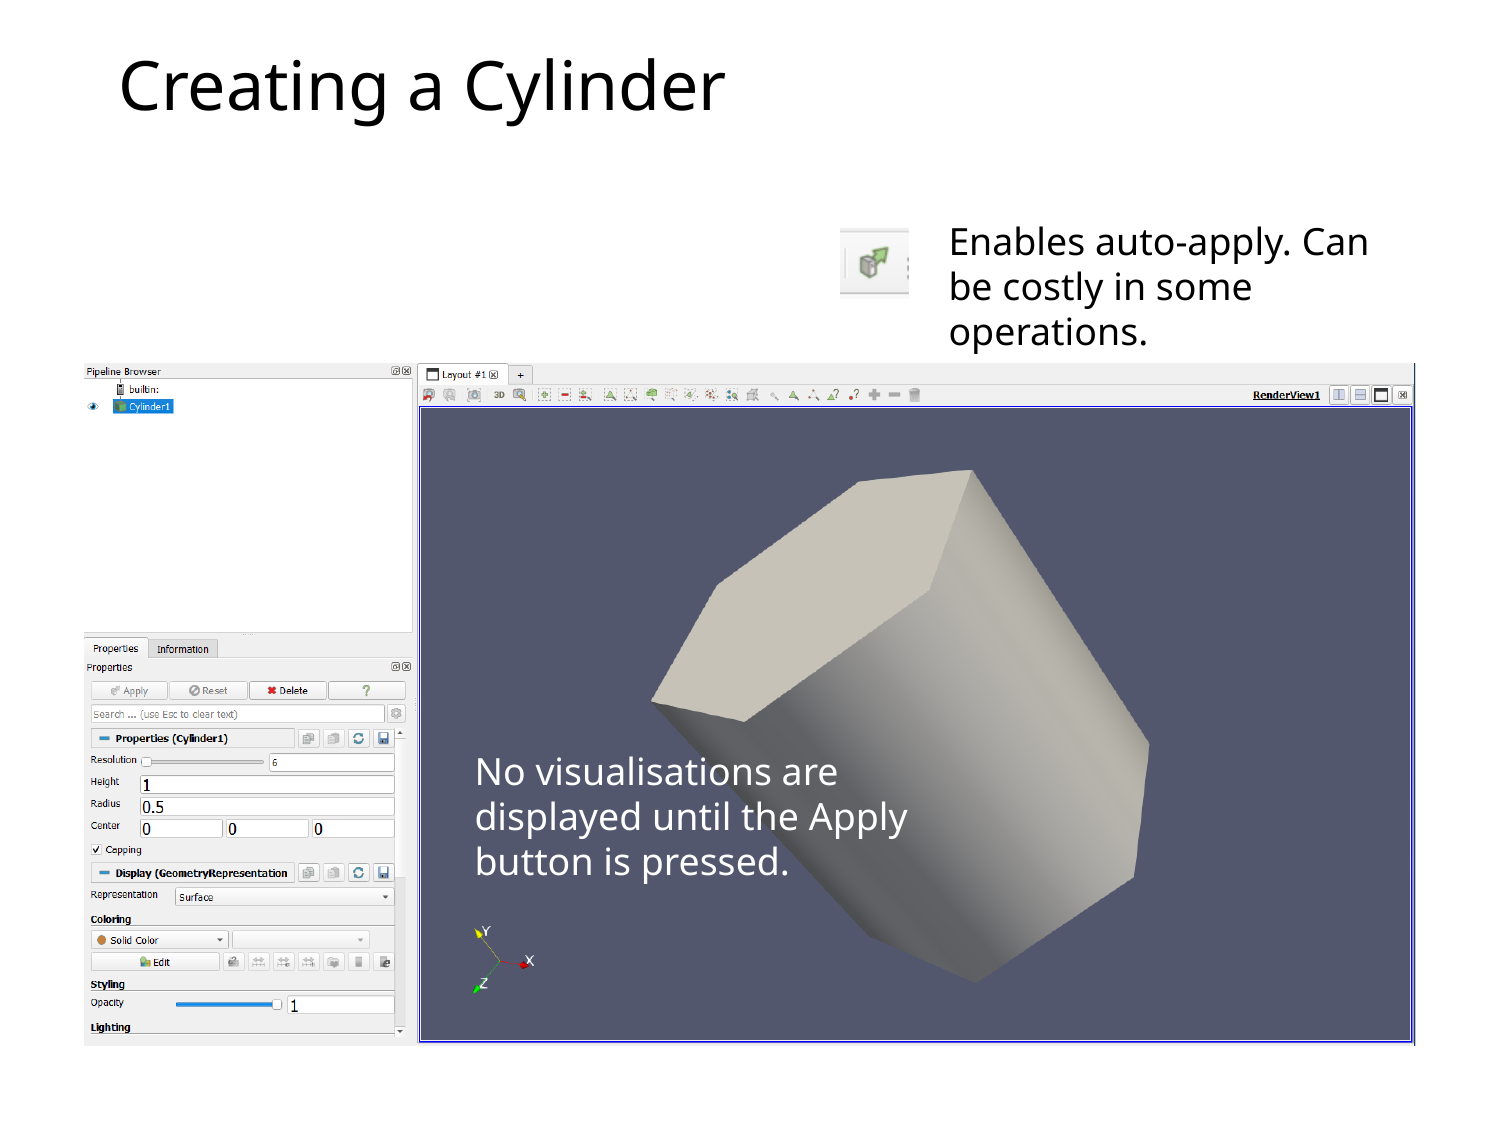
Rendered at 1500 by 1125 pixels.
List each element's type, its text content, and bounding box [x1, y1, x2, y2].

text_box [839, 210, 1427, 317]
title Creating a Cylinder [103, 44, 1397, 134]
picture [84, 363, 1416, 1046]
